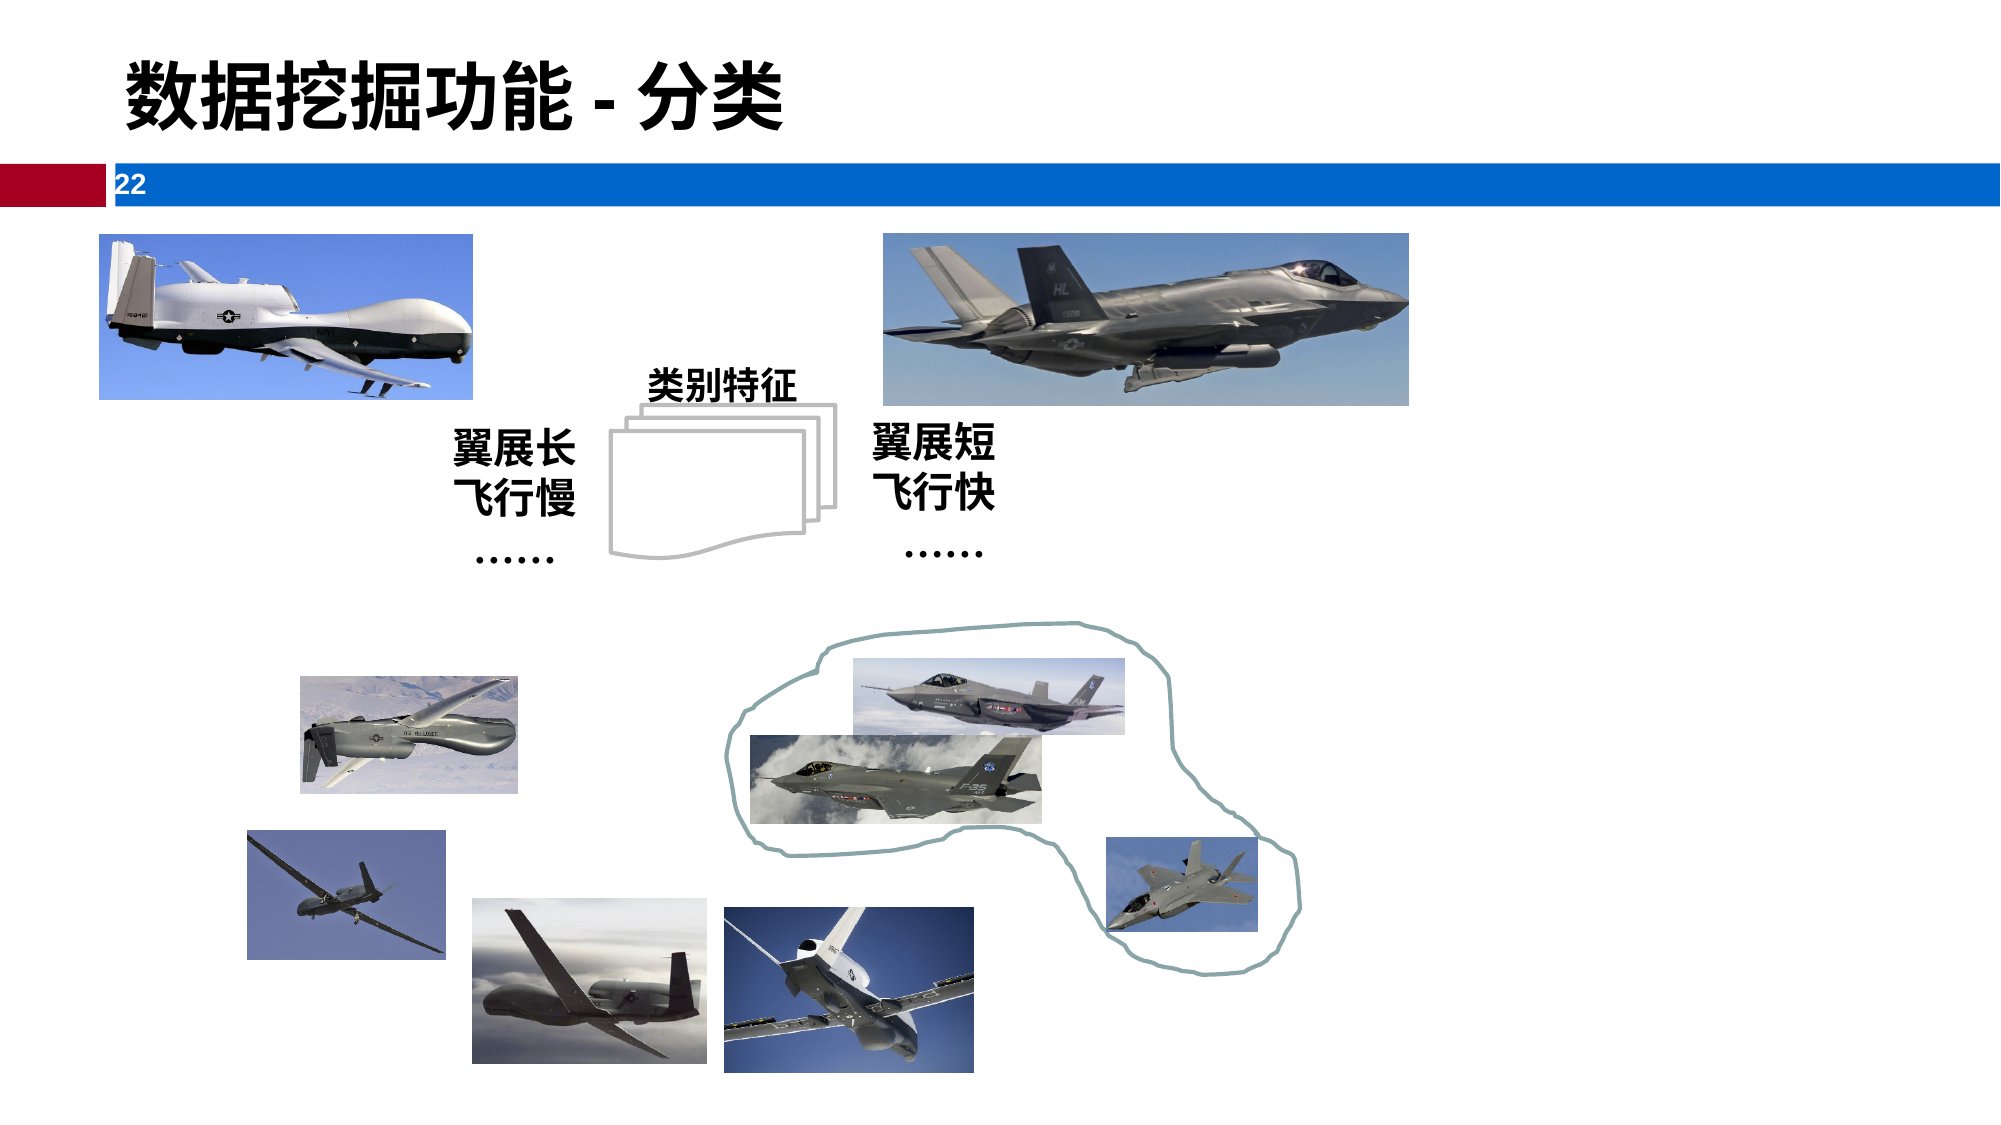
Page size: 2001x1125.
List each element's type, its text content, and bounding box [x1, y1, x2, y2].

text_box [610, 354, 836, 559]
picture [883, 232, 1410, 407]
text_box 翼展长 飞行慢 …… [437, 414, 613, 580]
text_box 翼展短 飞行快 …… [856, 408, 1050, 573]
text_box [1111, 836, 1303, 977]
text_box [246, 676, 975, 1073]
title 数据挖掘功能-分类 [109, 38, 2000, 150]
picture [99, 233, 473, 401]
text_box [819, 621, 1155, 657]
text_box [749, 658, 1258, 933]
